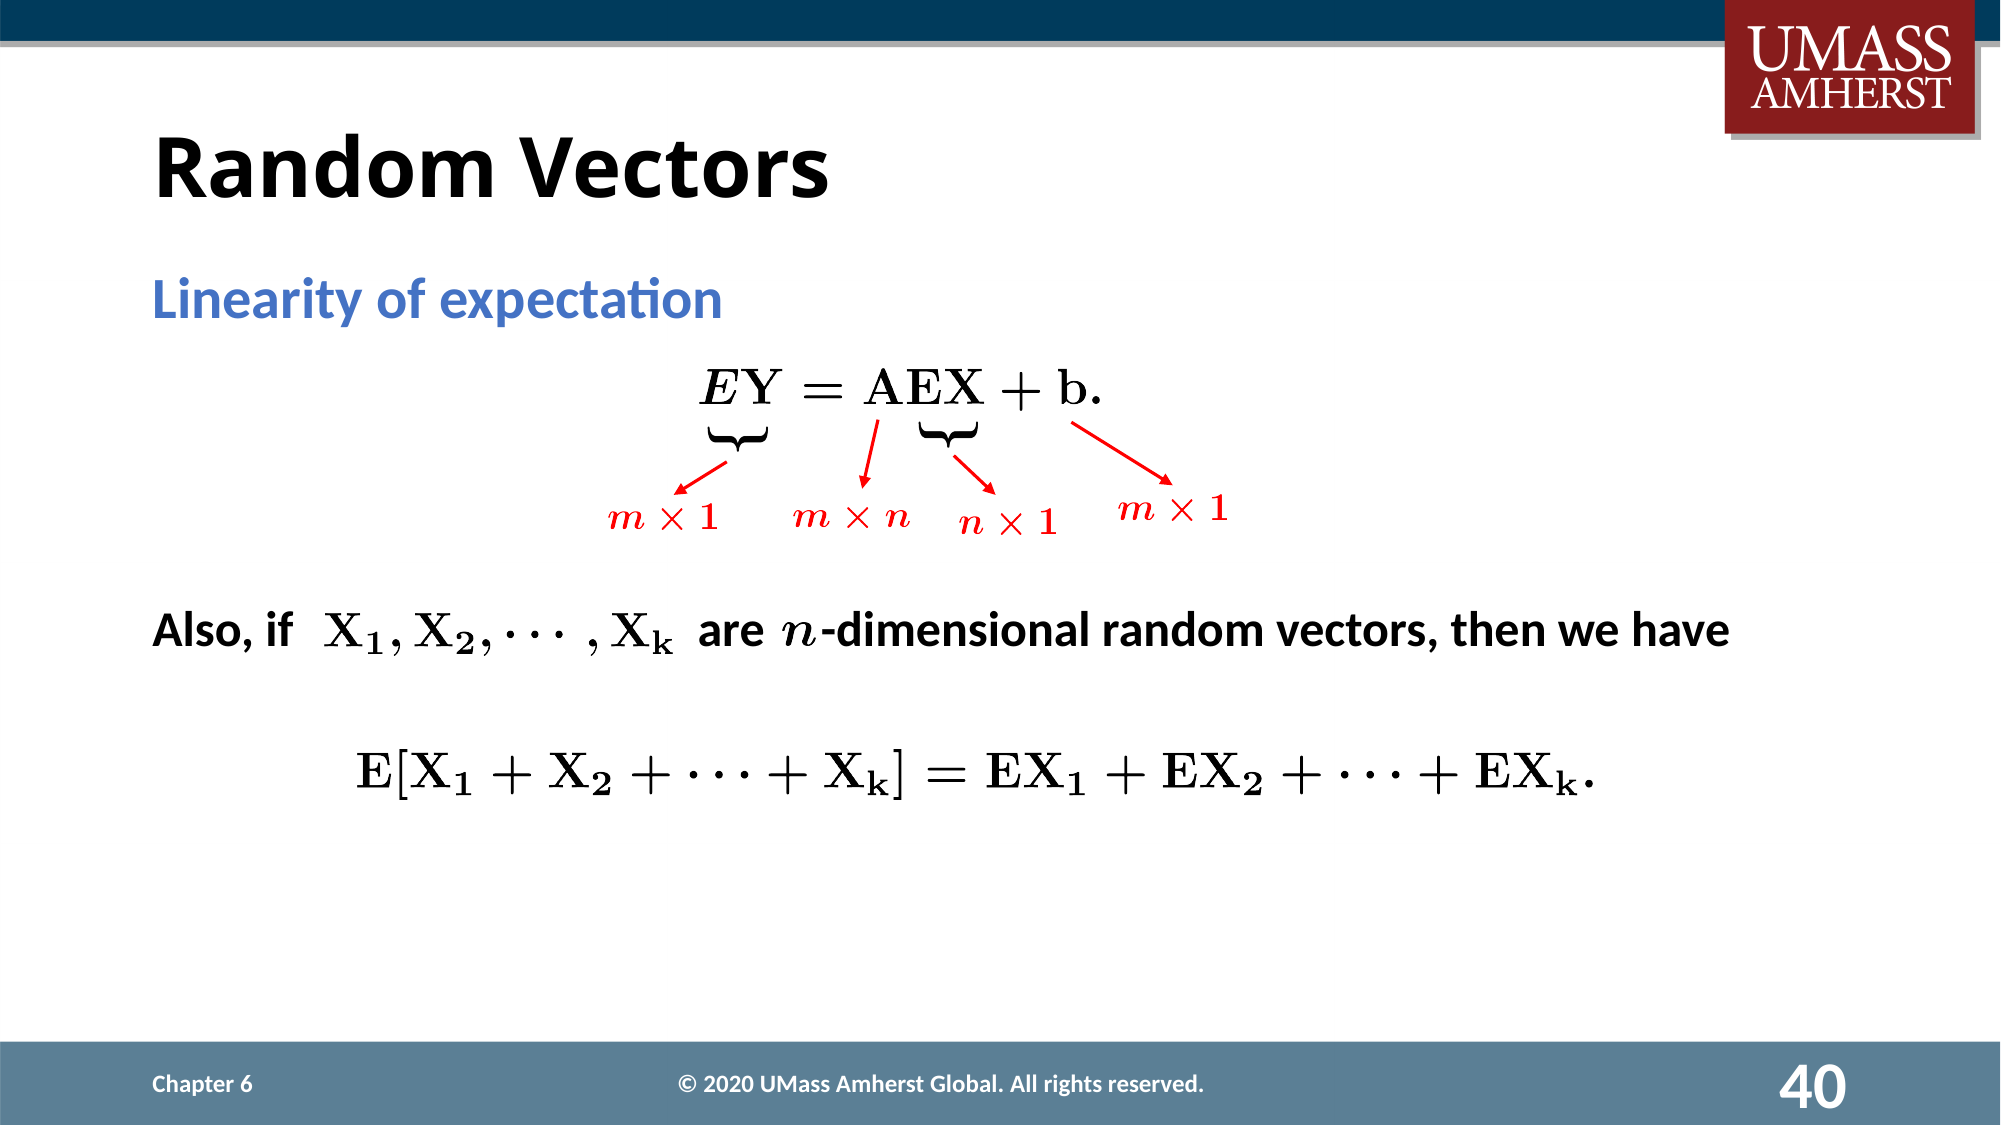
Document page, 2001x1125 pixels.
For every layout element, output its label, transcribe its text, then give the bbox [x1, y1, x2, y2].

picture [0, 0, 2001, 1125]
title Random Vectors [137, 108, 1863, 233]
list Linearity of expectation Also, if are -dimensional random vectors, then we have [137, 260, 1874, 973]
slide_number Chapter 6 [137, 1052, 588, 1113]
text_box © 2020 UMass Amherst Global. All rights reserved. [662, 1060, 1338, 1121]
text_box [608, 368, 1227, 535]
slide_number 40 [1412, 1052, 1863, 1113]
